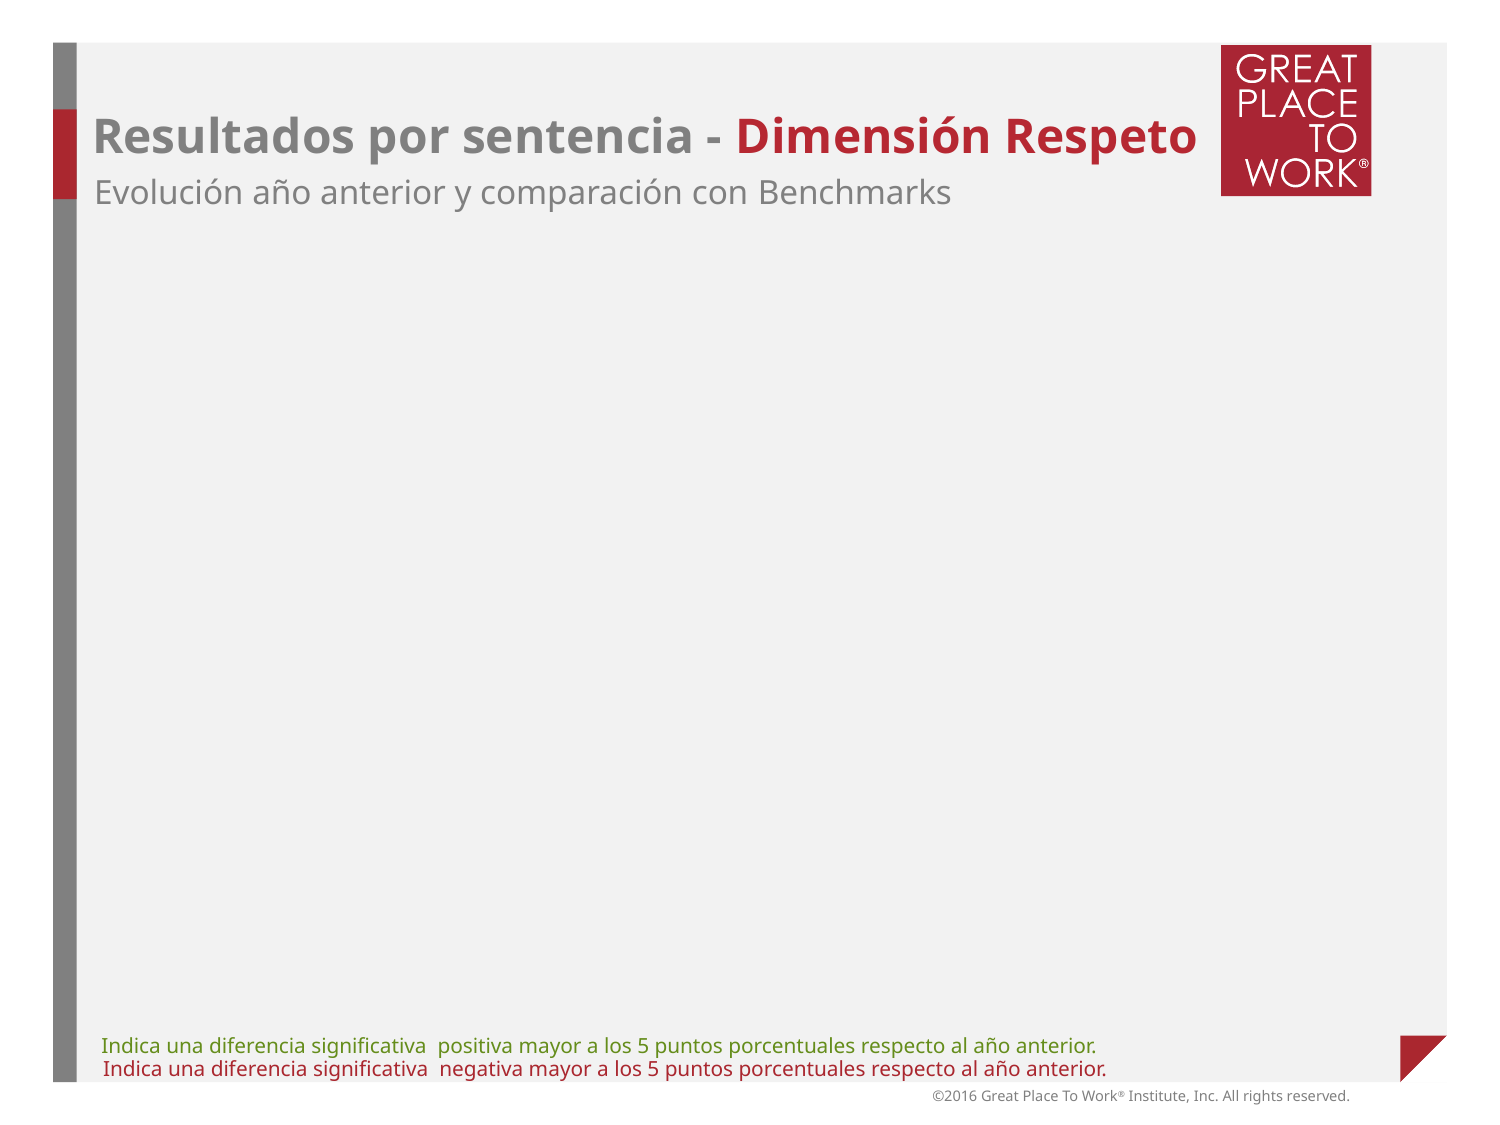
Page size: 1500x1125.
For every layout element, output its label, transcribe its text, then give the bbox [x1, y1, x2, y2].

title Resultados por sentencia - Dimensión Respeto [77, 114, 1317, 205]
text_box Indica una diferencia significativa positiva mayor a los 5 puntos porcentuales respecto al año anterior. [86, 1024, 1112, 1065]
subtitle Evolución año anterior y comparación con Benchmarks [79, 164, 1104, 220]
text_box Indica una diferencia significativa negativa mayor a los 5 puntos porcentuales respecto al año anterior. [88, 1048, 1122, 1089]
